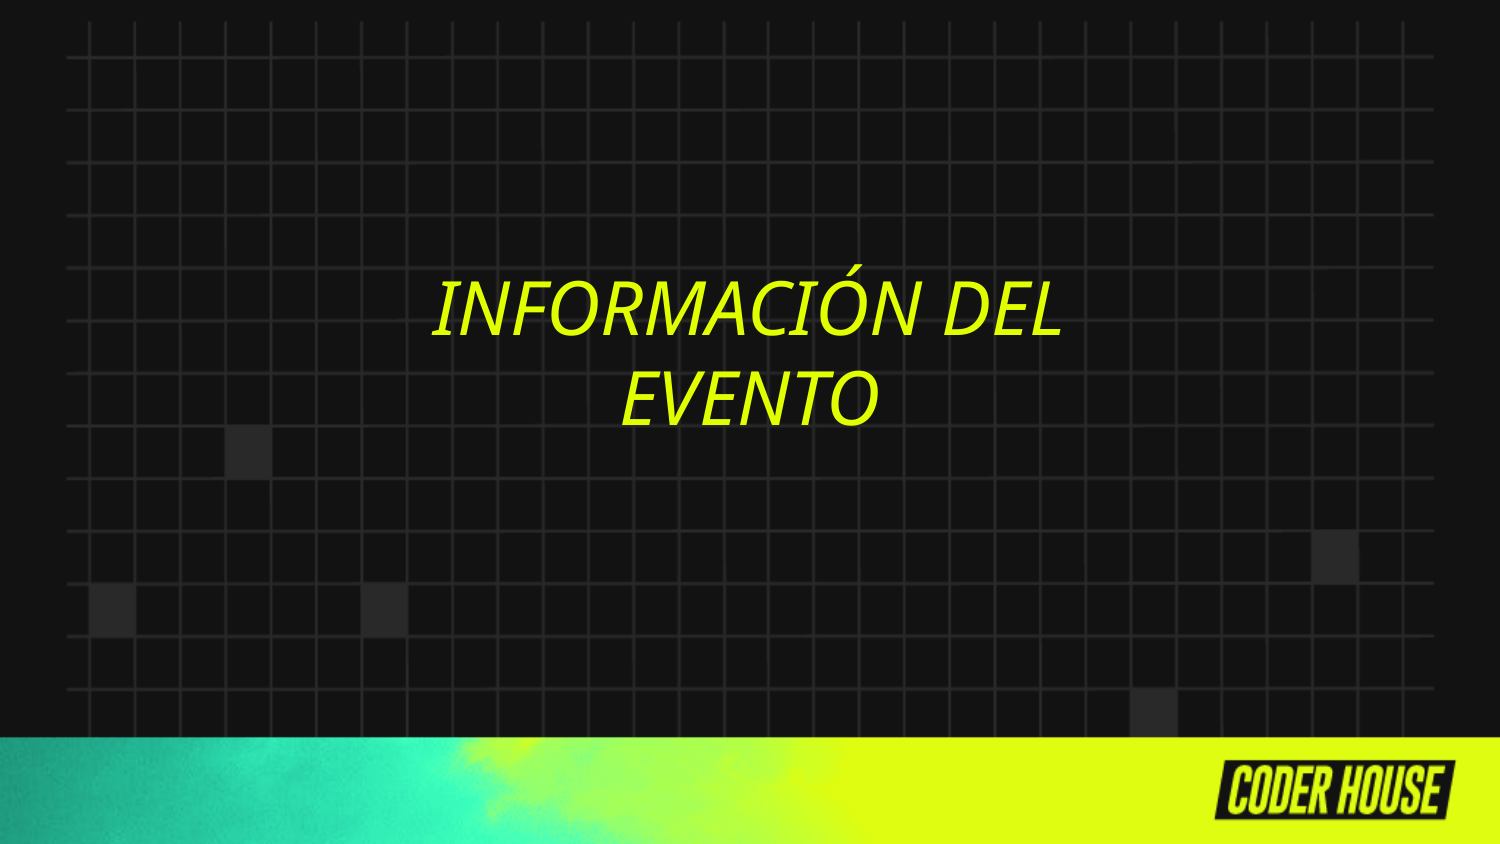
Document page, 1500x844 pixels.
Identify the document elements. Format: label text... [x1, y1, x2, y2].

picture [0, 0, 1500, 844]
text_box INFORMACIÓN DEL EVENTO [358, 269, 1142, 432]
